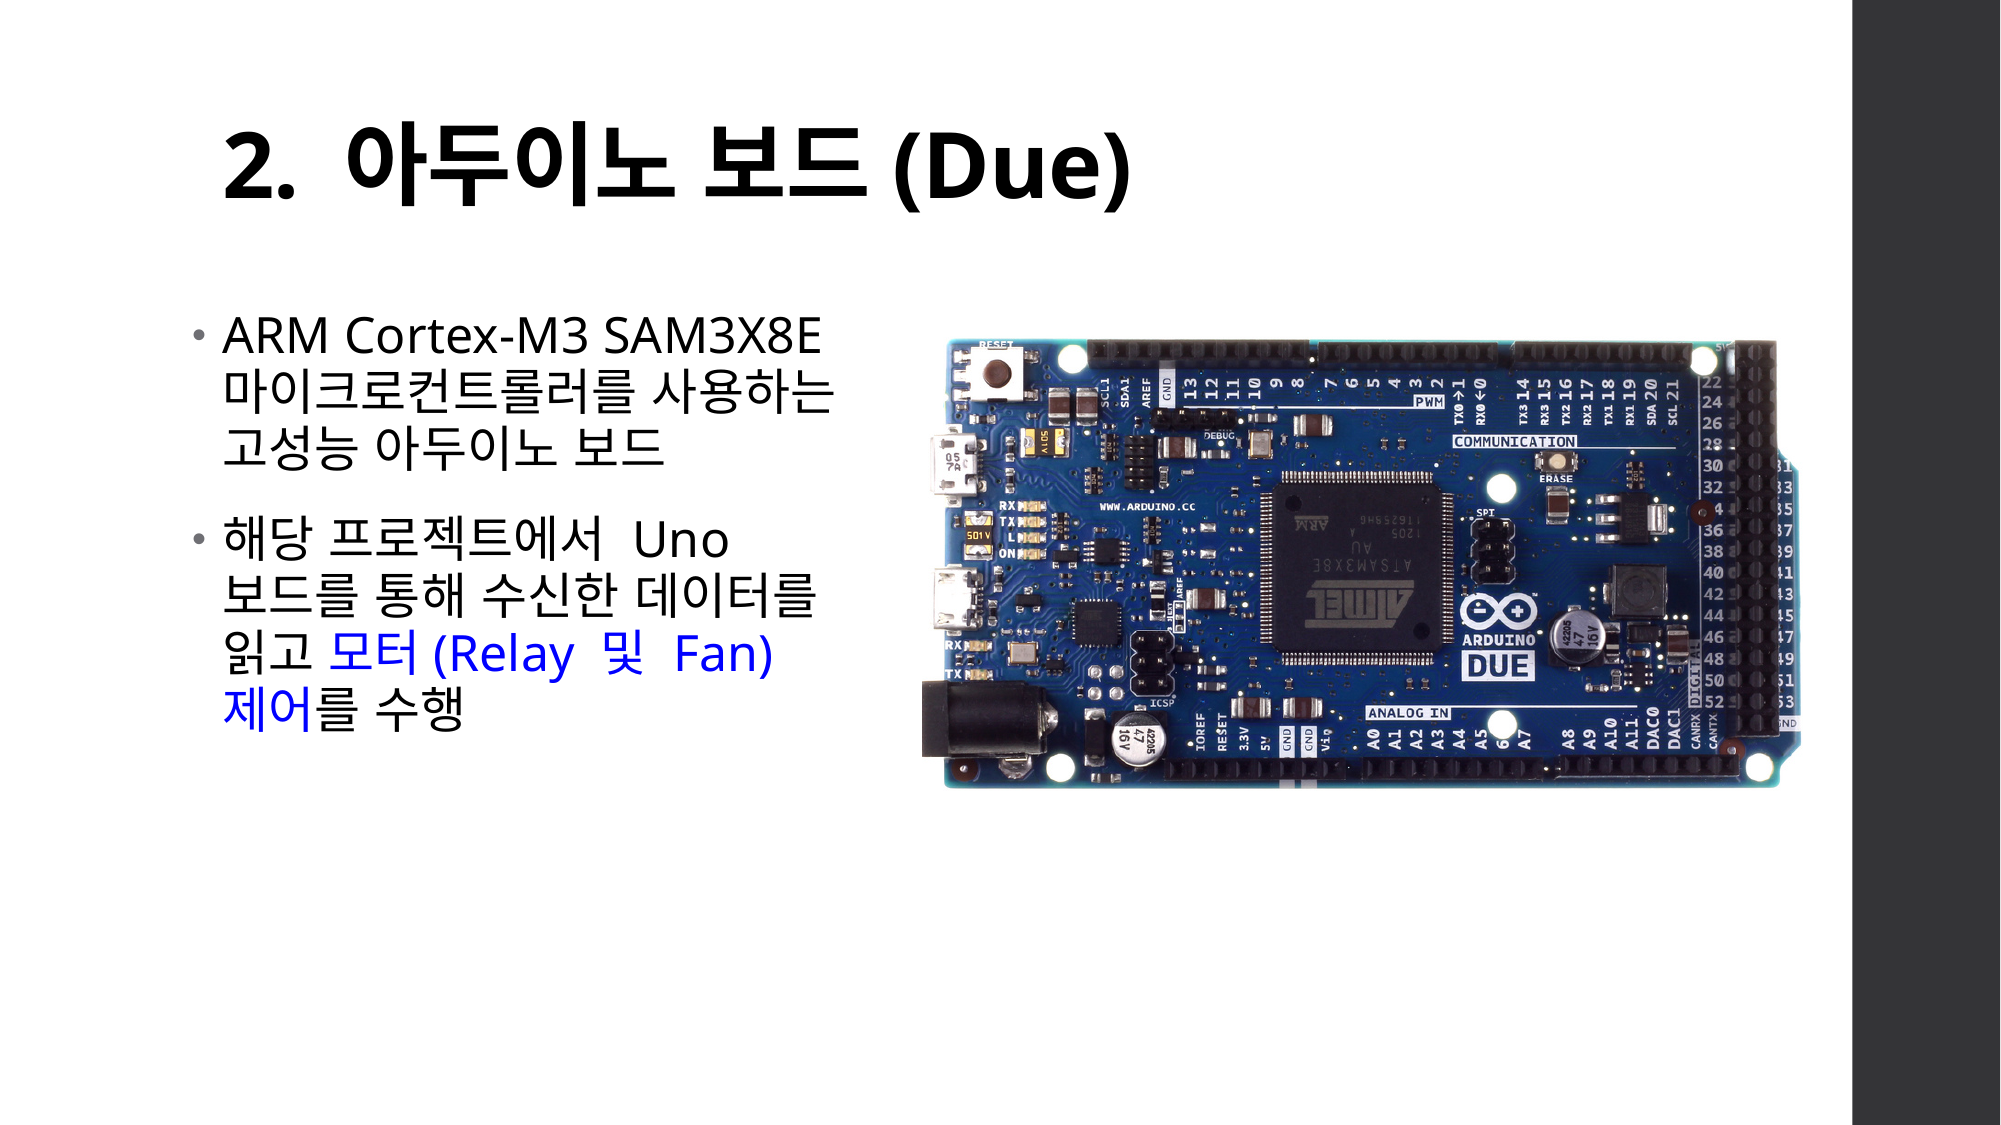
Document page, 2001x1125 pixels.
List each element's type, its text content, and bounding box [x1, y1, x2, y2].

picture [921, 333, 1803, 792]
list ARM Cortex-M3 SAM3X8E 마이크로컨트롤러를 사용하는 고성능 아두이노 보드 해당 프로젝트에서 Uno 보드를 통해 수신한 데이터를 읽고 모터(Relay 및 Fan) 제어를 수행 [176, 299, 900, 1014]
title 2. 아두이노 보드(Due) [206, 60, 1797, 278]
